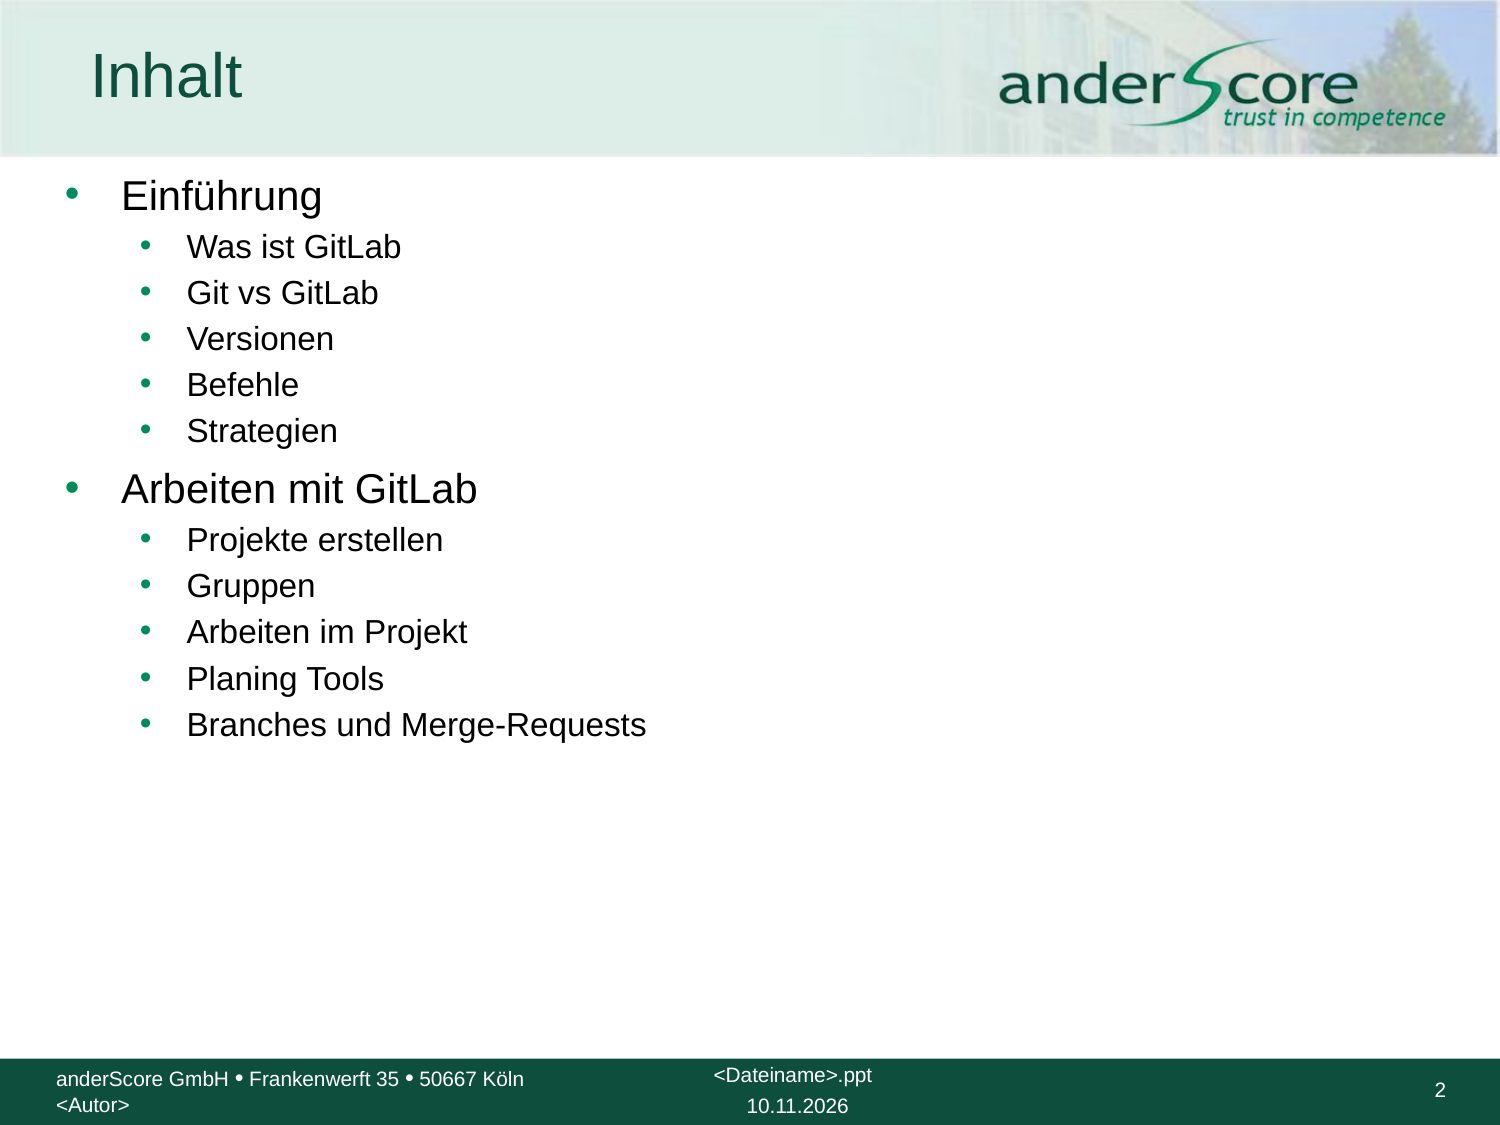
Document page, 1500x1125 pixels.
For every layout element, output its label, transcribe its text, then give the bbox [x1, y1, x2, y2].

list Einführung Was ist GitLab Git vs GitLab Versionen Befehle Strategien Arbeiten mit GitLab Projekte erstellen Gruppen Arbeiten im Projekt Planing Tools Branches und Merge-Requests [49, 160, 1447, 1047]
picture [0, 0, 1500, 157]
title Inhalt [75, 19, 635, 135]
